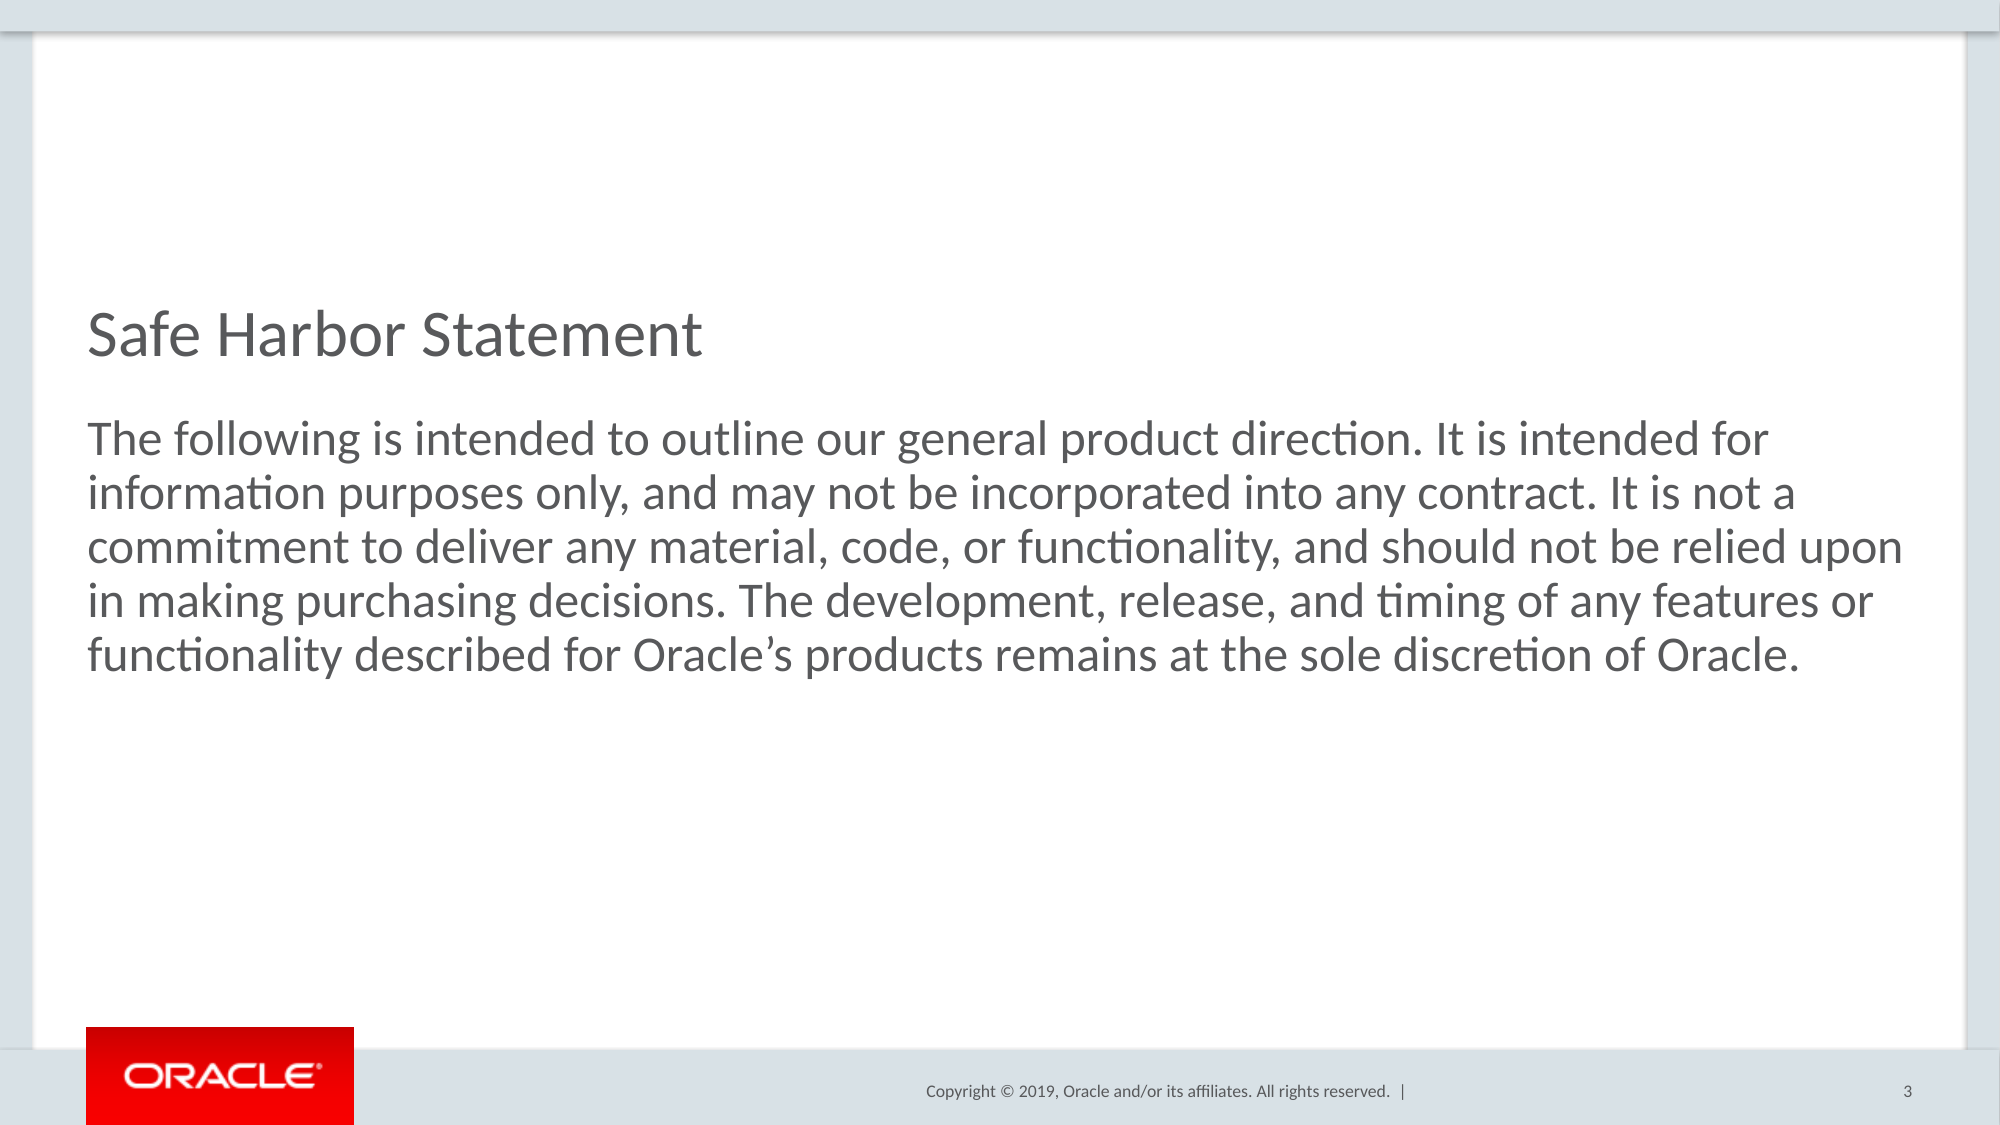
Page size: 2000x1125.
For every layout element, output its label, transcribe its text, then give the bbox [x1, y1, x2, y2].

picture [86, 1027, 354, 1125]
slide_number 3 [1849, 1075, 1913, 1106]
